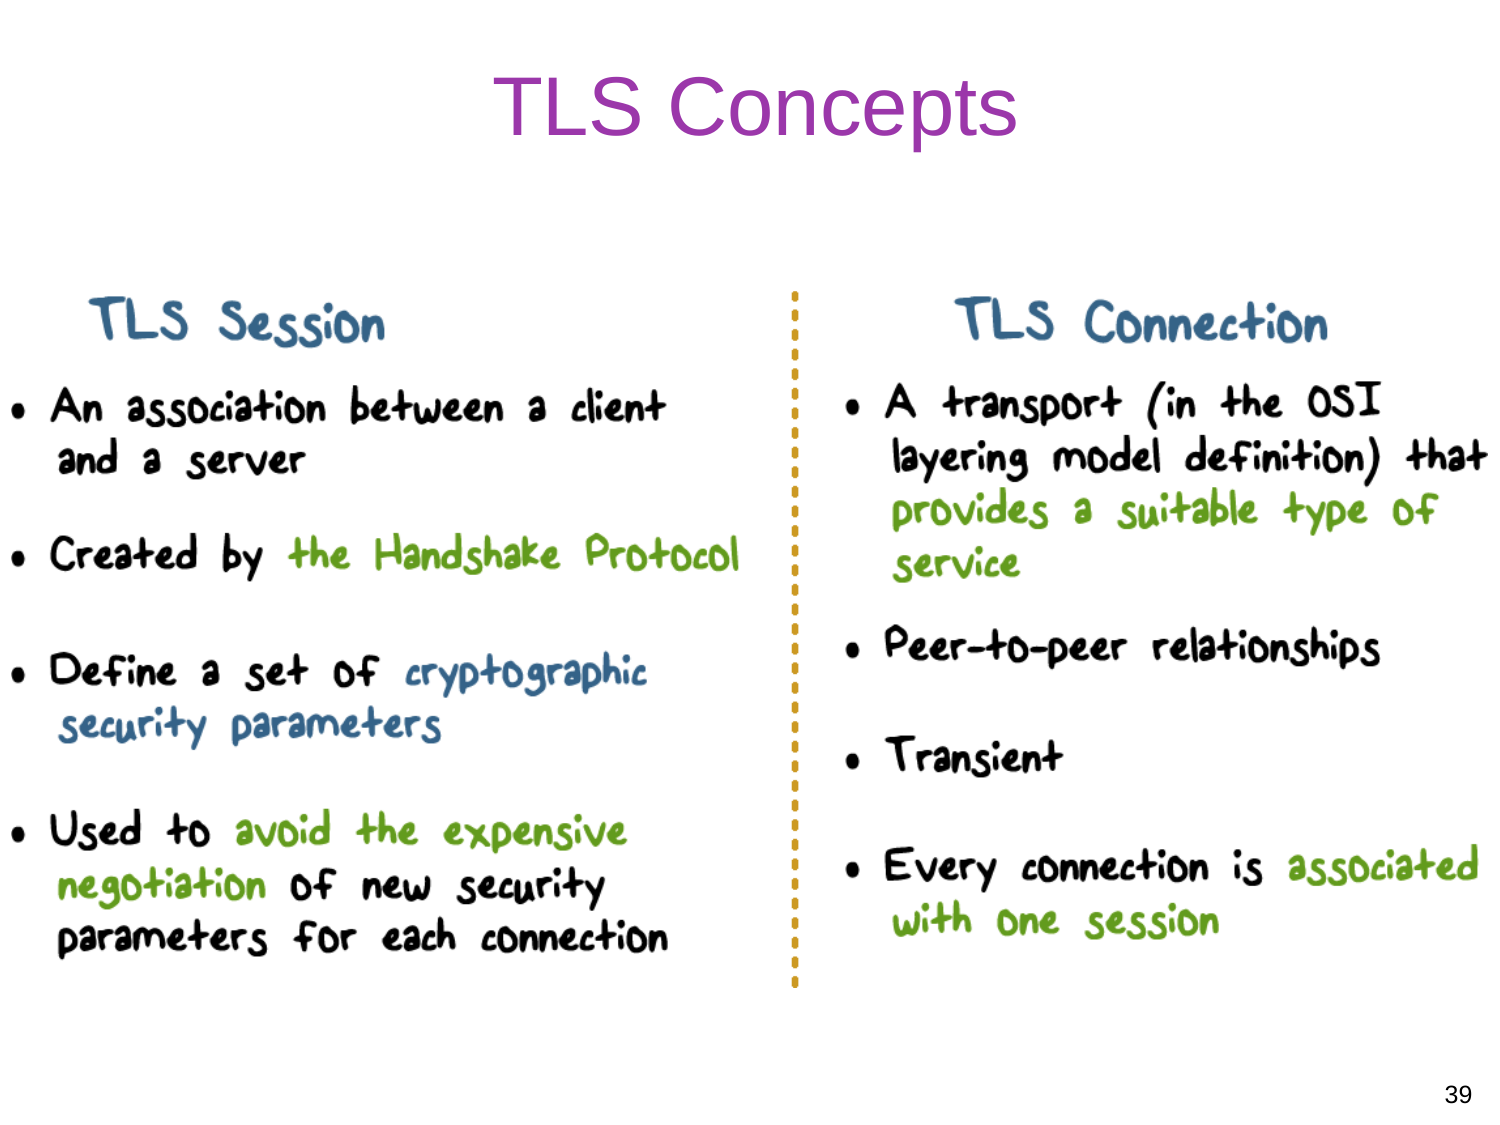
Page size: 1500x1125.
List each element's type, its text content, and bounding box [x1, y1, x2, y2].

title TLS Concepts [52, 30, 1459, 174]
picture [11, 290, 1488, 988]
slide_number 39 [1137, 1070, 1488, 1112]
